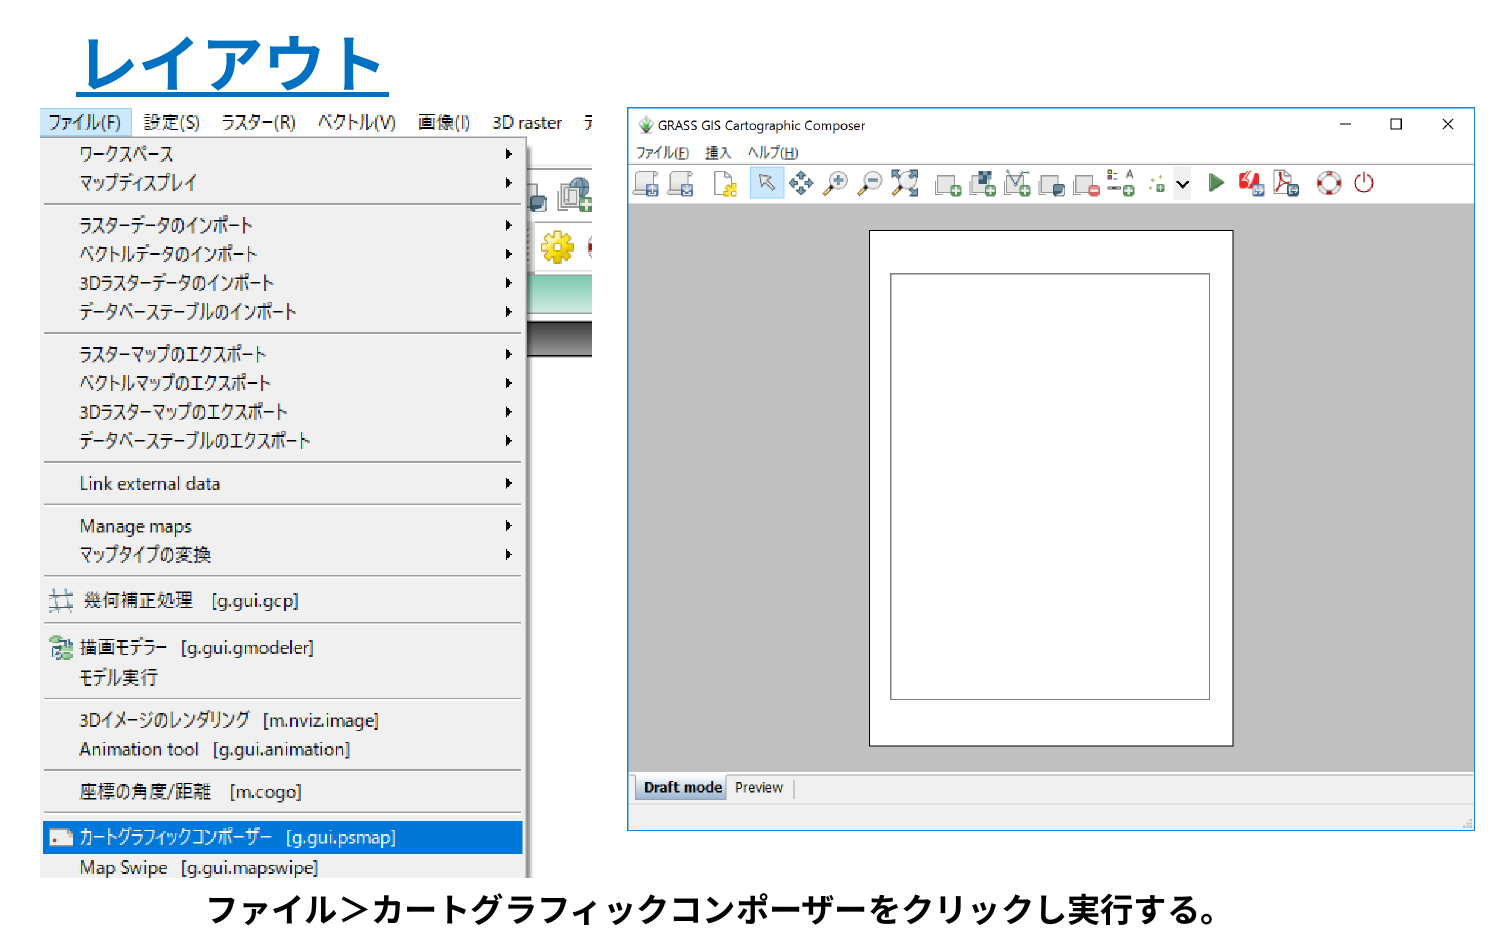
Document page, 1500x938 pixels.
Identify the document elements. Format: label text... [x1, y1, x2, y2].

picture [40, 108, 592, 878]
picture [627, 107, 1475, 831]
text_box ファイル＞カートグラフィックコンポーザーをクリックし実行する。 [190, 881, 1250, 937]
title レイアウト [60, 25, 1355, 109]
